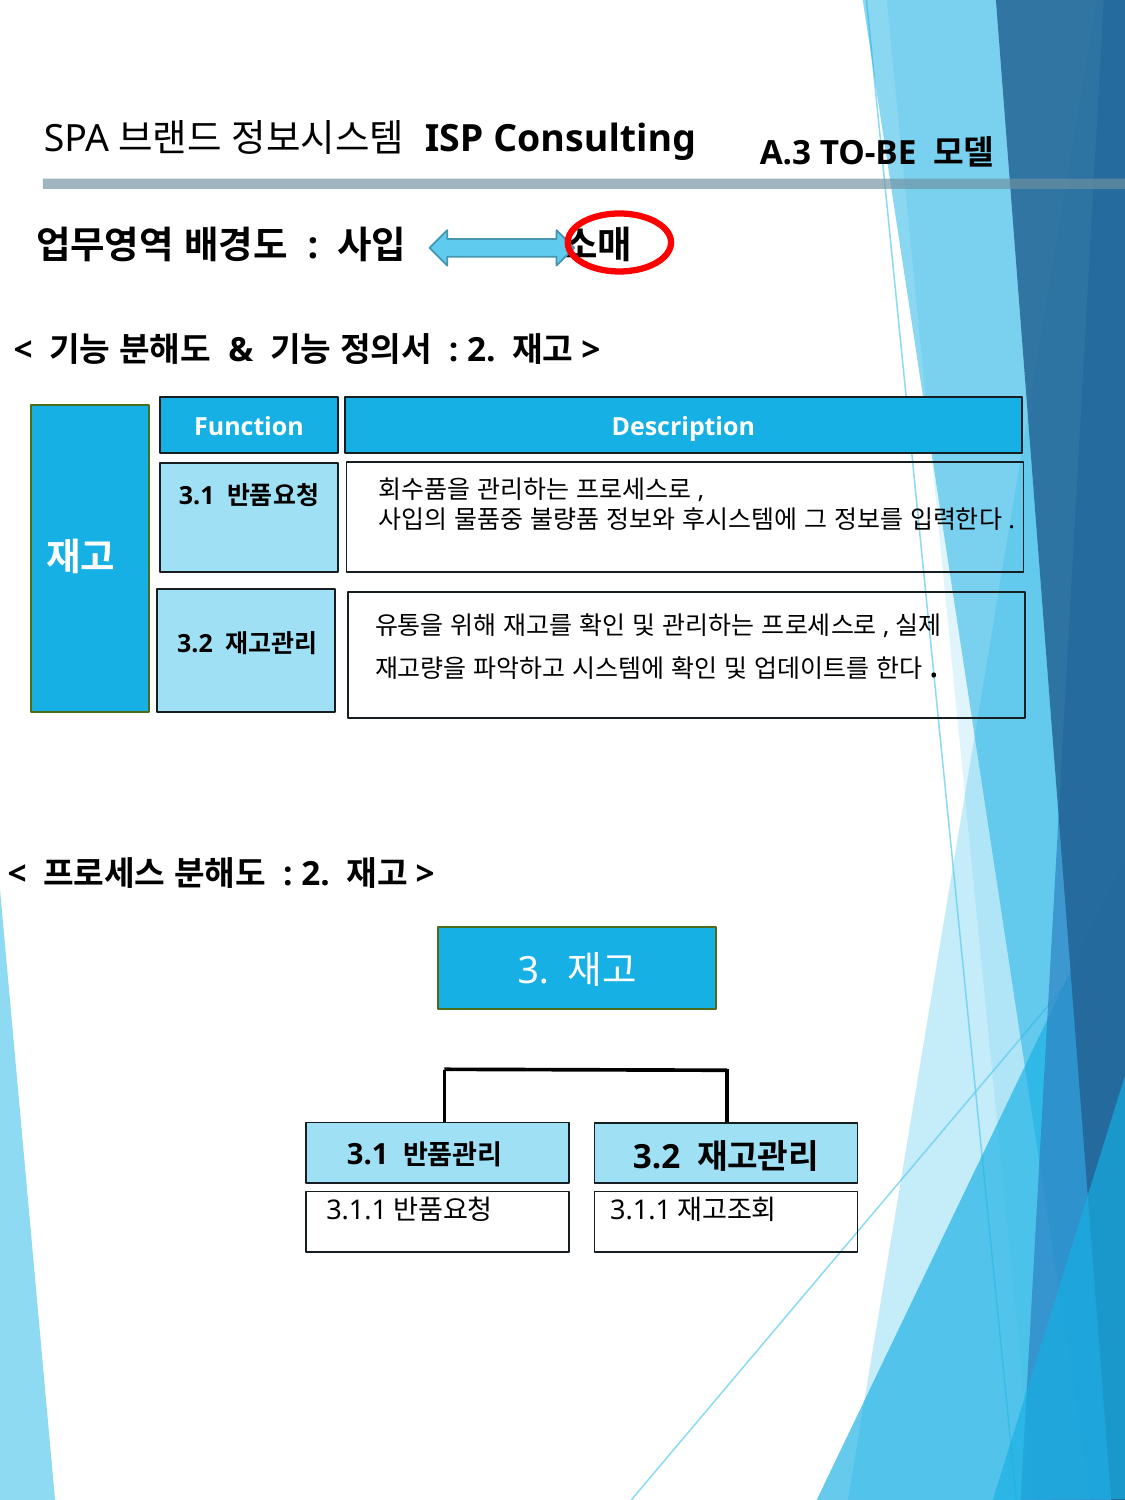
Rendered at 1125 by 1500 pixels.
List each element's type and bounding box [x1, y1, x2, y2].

text_box [344, 396, 1023, 454]
text_box [21, 212, 820, 274]
text_box [305, 1185, 570, 1253]
text_box [29, 106, 712, 167]
text_box [302, 1068, 864, 1253]
text_box [437, 926, 717, 1010]
text_box [745, 123, 1010, 179]
text_box [0, 404, 1035, 719]
text_box [0, 320, 853, 376]
text_box [0, 844, 488, 900]
text_box [159, 396, 339, 454]
